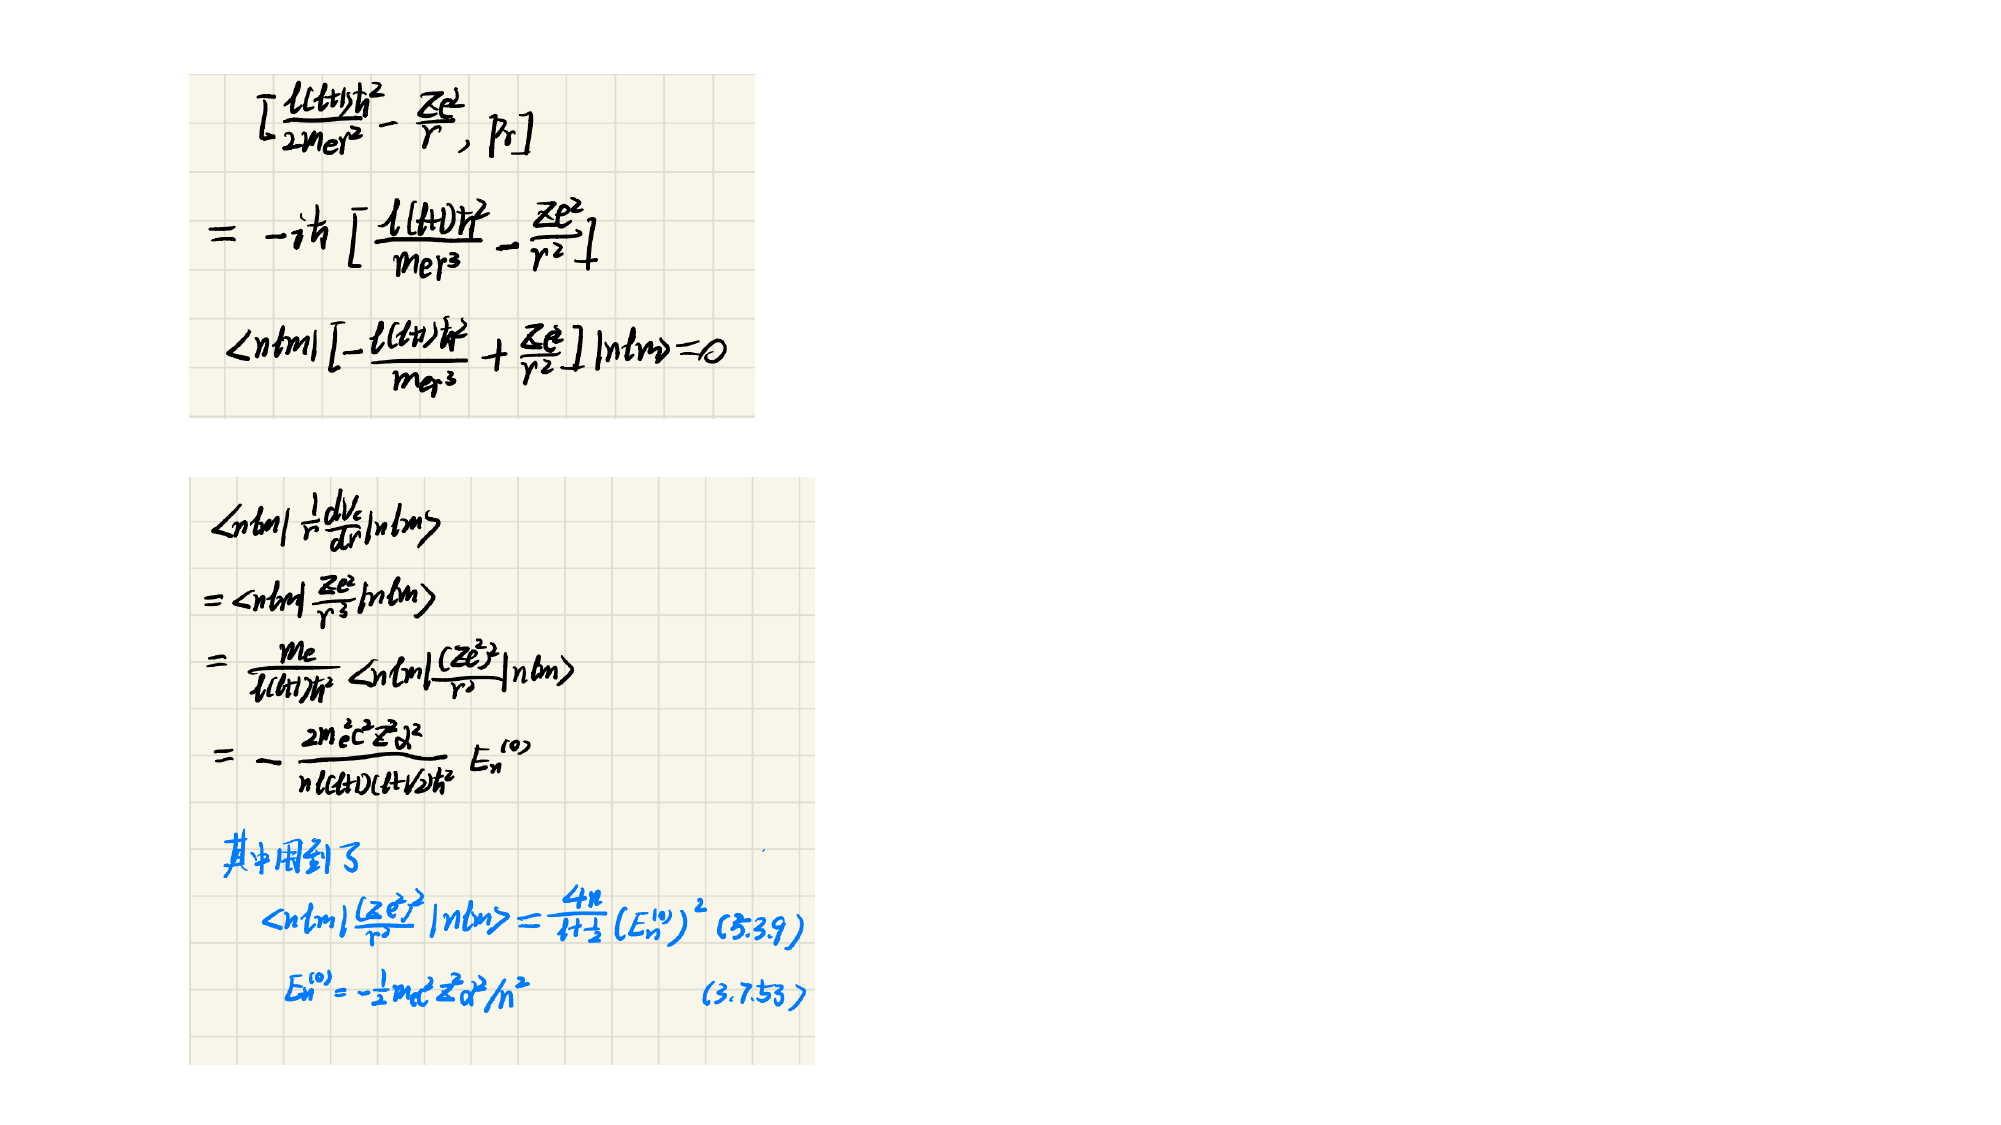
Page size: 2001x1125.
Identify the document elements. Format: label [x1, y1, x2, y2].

picture [189, 477, 815, 1065]
picture [189, 74, 755, 419]
